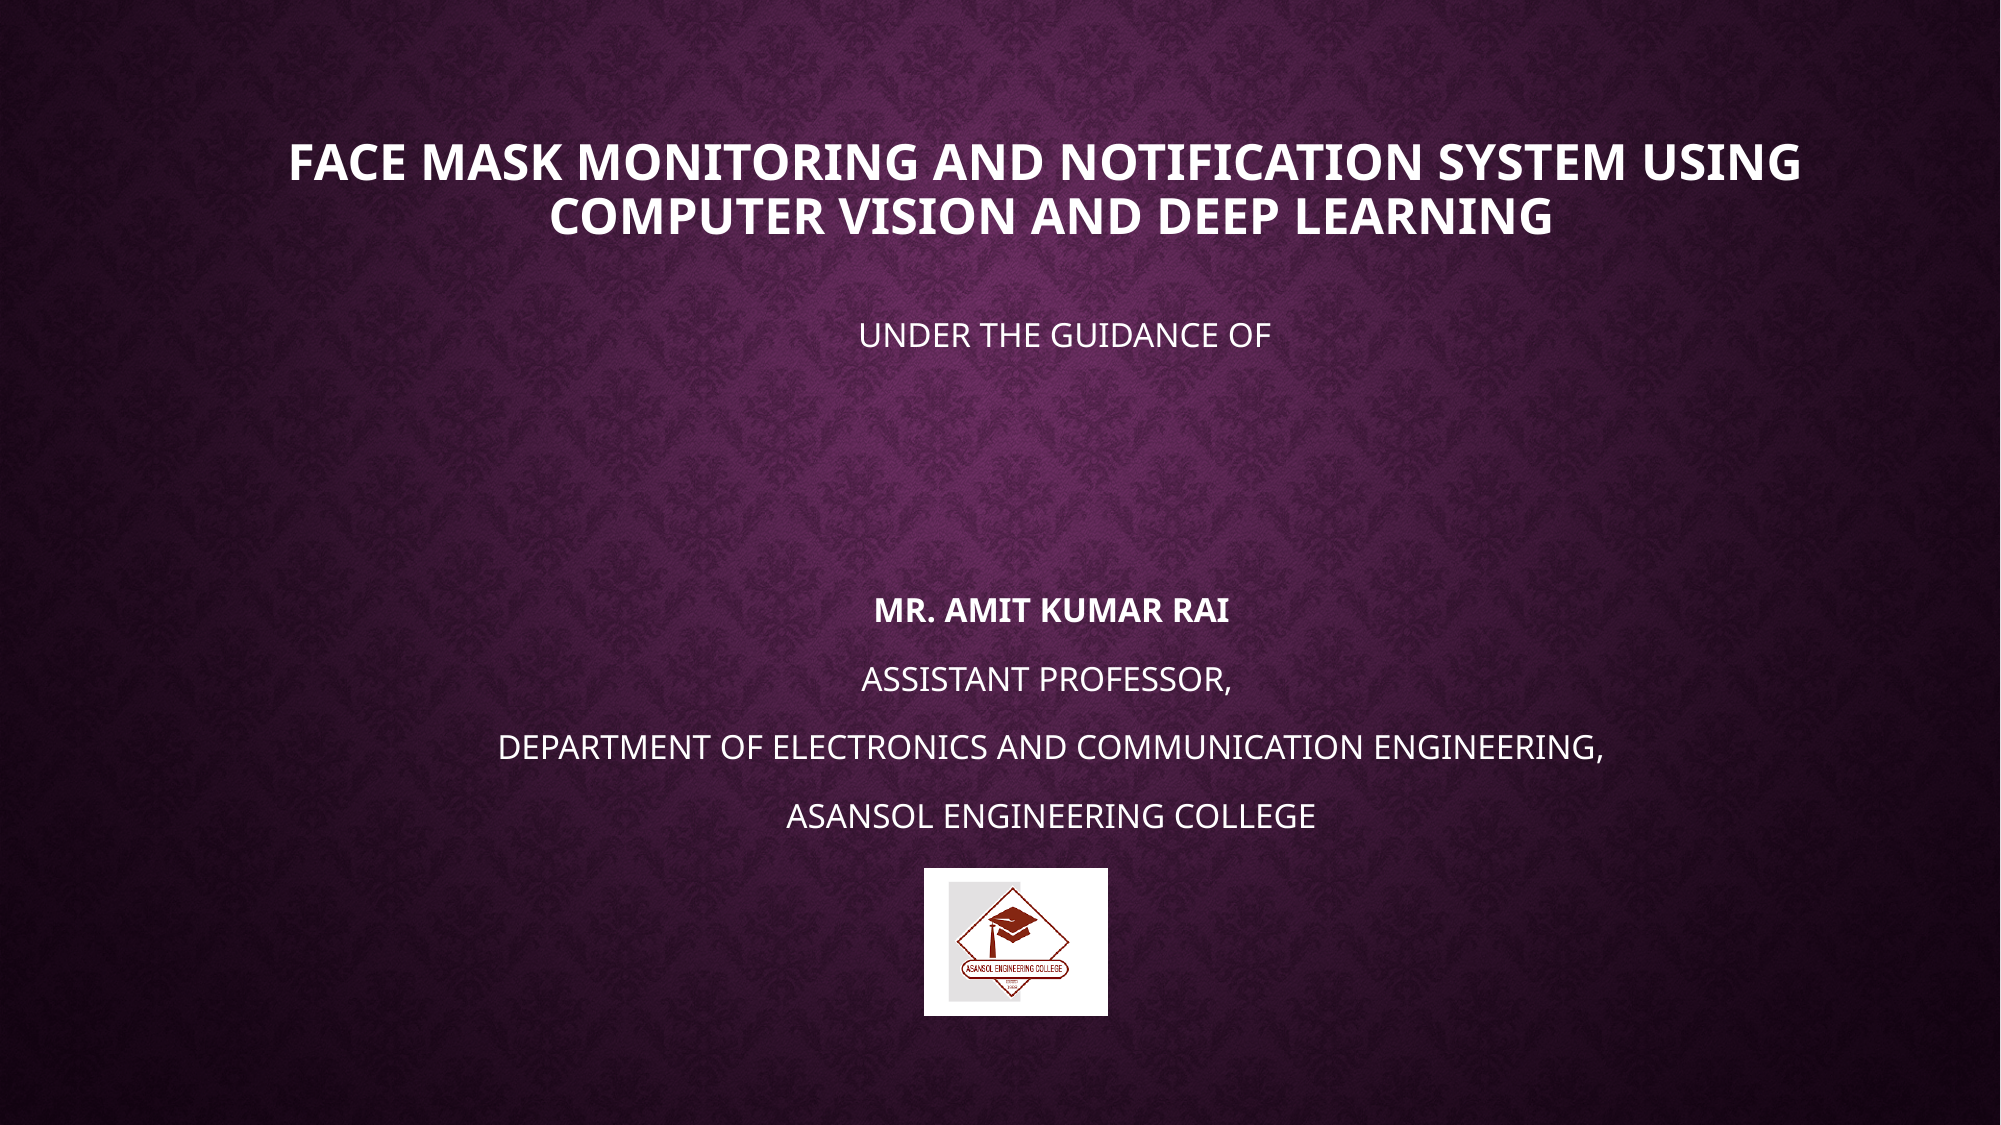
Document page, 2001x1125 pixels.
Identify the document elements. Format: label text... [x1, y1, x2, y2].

picture [923, 867, 1109, 1017]
text_box UNDER THE GUIDANCE OF MR. AMIT KUMAR RAI ASSISTANT PROFESSOR, DEPARTMENT OF ELECTRONICS AND COMMUNICATION ENGINEERING, ASANSOL ENGINEERING COLLEGE [217, 298, 1886, 681]
title Face Mask Monitoring and Notification System Using Computer Vision and Deep Learning [218, 109, 1886, 274]
